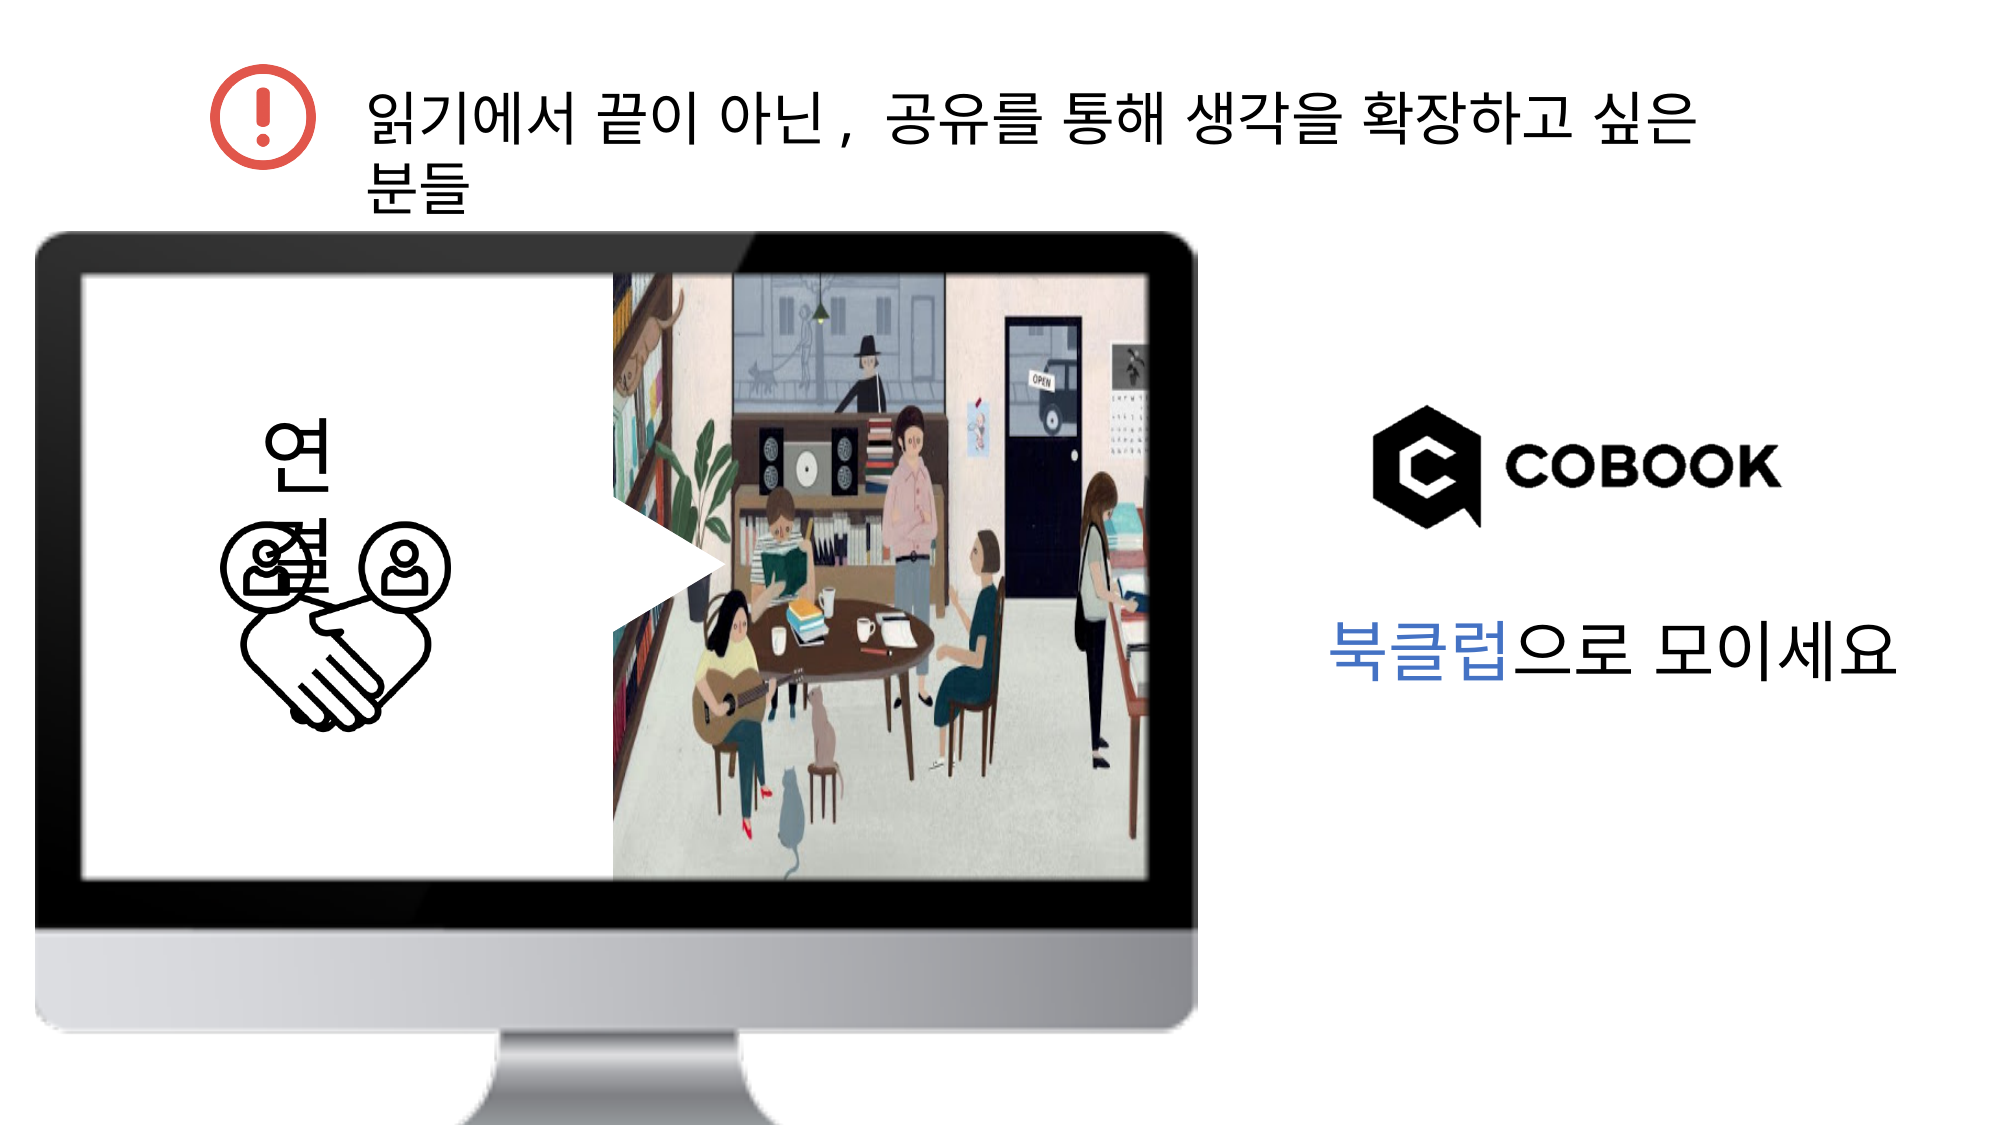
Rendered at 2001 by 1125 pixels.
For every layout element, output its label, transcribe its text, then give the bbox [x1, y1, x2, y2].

picture [35, 231, 1198, 1125]
text_box 읽기에서 끝이 아닌, 공유를 통해 생각을 확장하고 싶은 분들 [350, 74, 1790, 230]
text_box 북클럽으로 모이세요 [1312, 602, 1915, 698]
picture [209, 64, 316, 170]
picture [1360, 398, 1790, 541]
